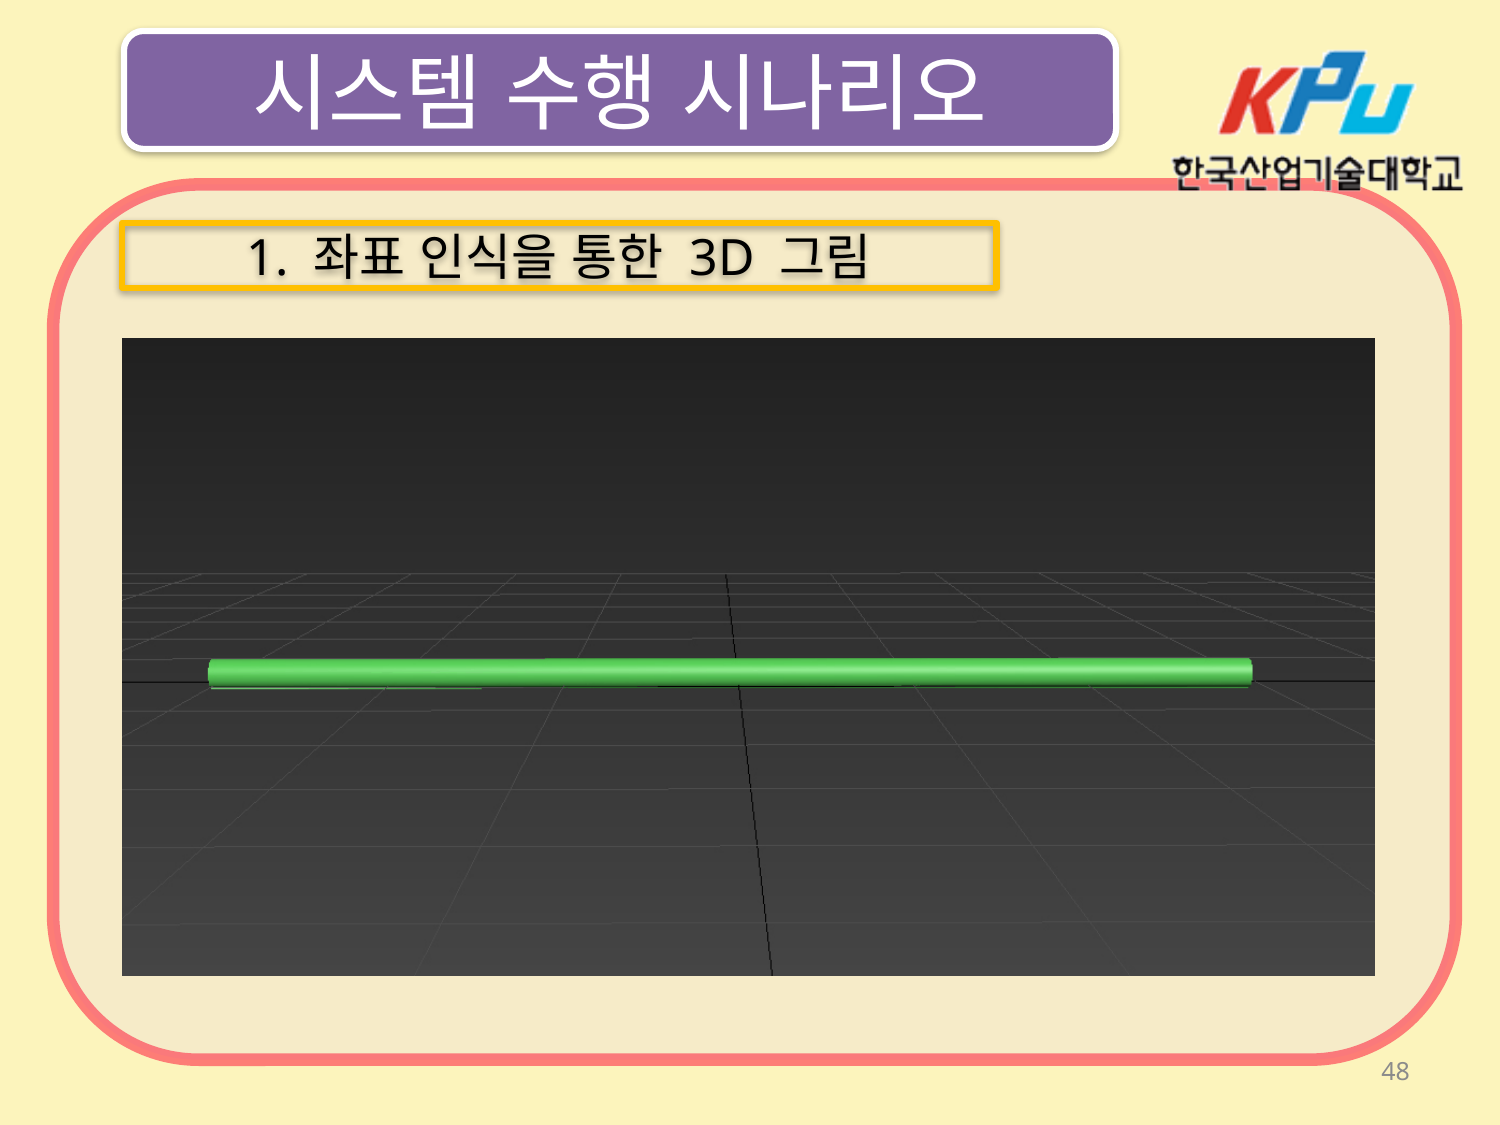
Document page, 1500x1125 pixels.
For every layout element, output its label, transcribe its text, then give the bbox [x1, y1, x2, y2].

text_box 시스템 수행 시나리오 [120, 27, 1113, 153]
slide_number 48 [1074, 1042, 1425, 1103]
picture [122, 337, 1375, 976]
text_box [50, 182, 1459, 1062]
text_box 1. 좌표 인식을 통한 3D 그림 [122, 222, 997, 289]
picture [1115, 34, 1500, 194]
